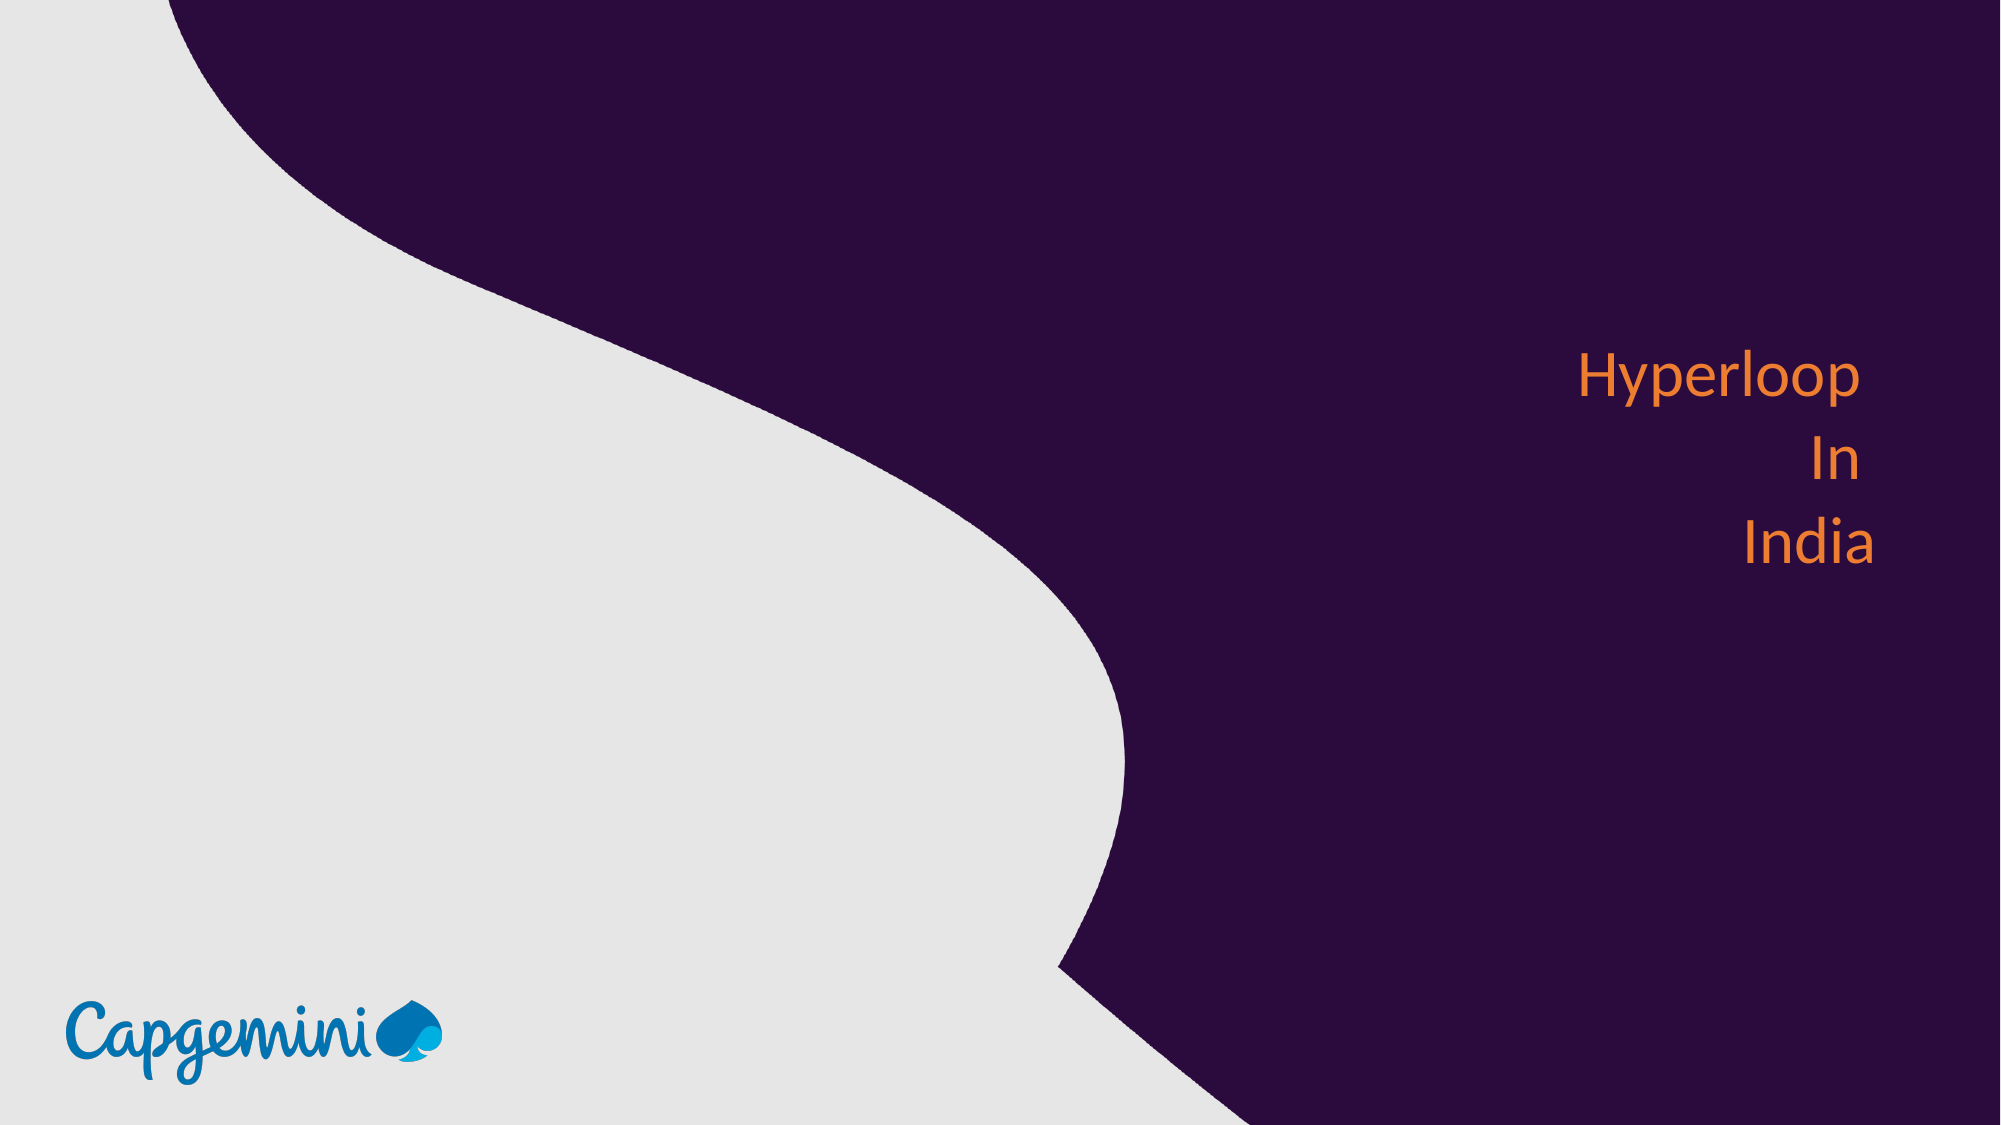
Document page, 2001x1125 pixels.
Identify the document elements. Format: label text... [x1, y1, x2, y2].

picture [66, 0, 2001, 1125]
picture [184, 1061, 195, 1079]
list Hyperloop In India [1370, 283, 1892, 584]
picture [216, 1027, 224, 1042]
